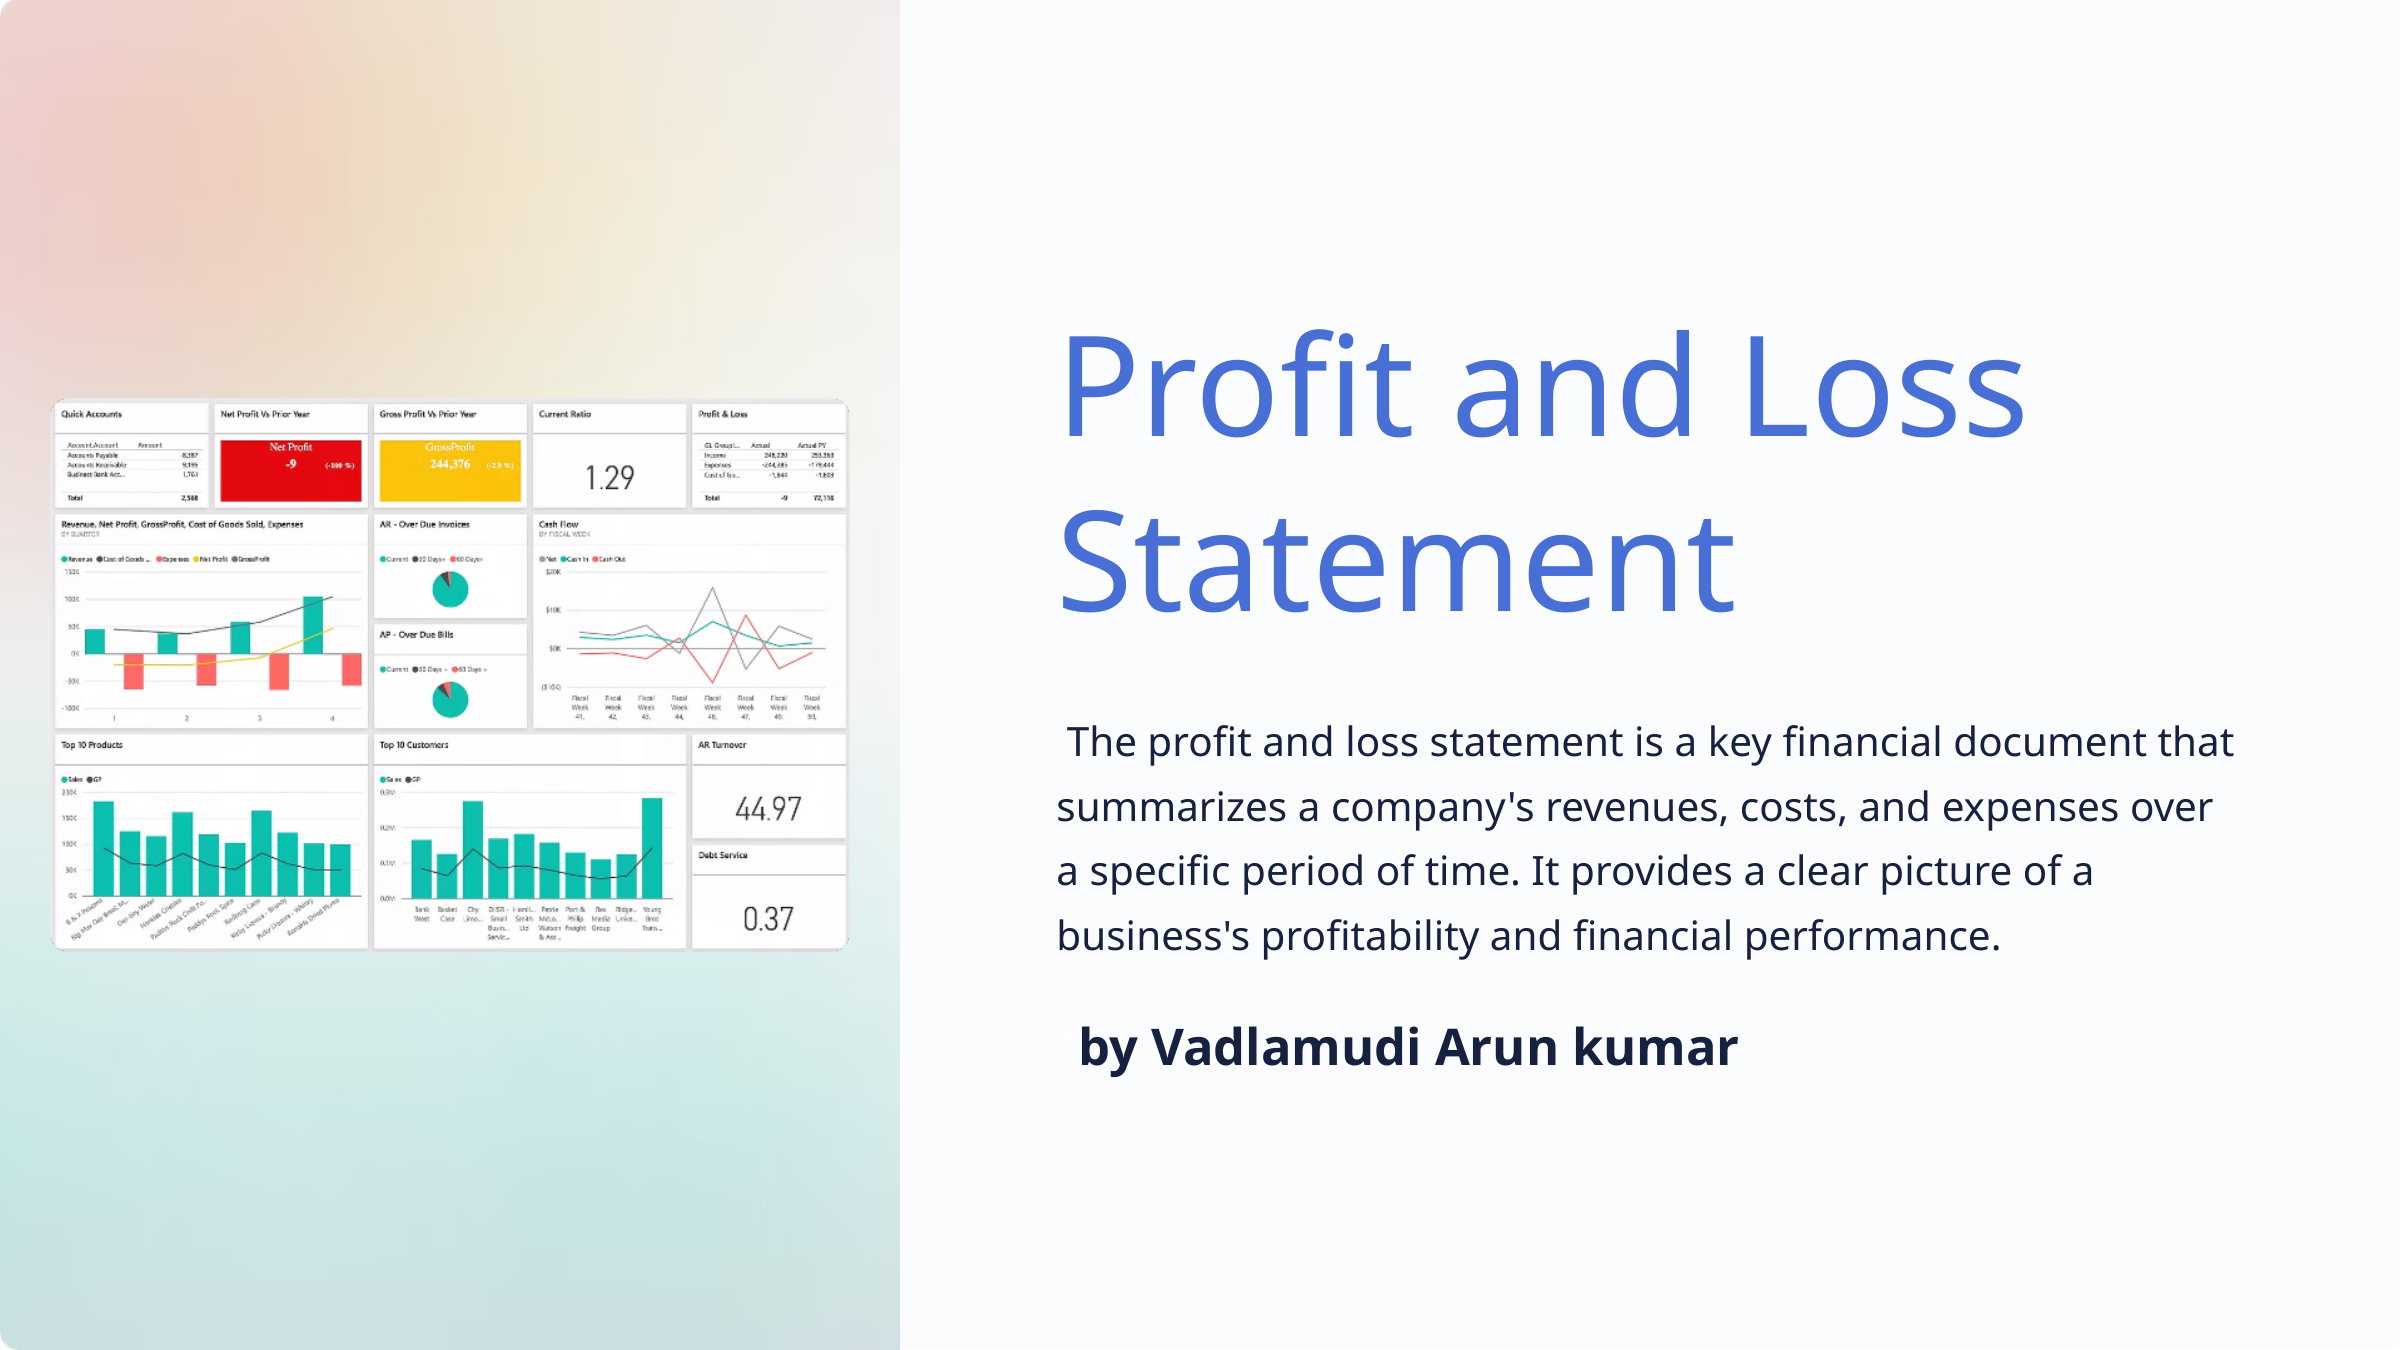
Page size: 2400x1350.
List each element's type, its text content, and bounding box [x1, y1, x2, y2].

text_box Profit and Loss Statement [1041, 282, 2259, 632]
text_box by Vadlamudi Arun kumar [1063, 996, 1715, 1068]
picture [0, 0, 900, 1350]
text_box The profit and loss statement is a key financial document that summarizes a company's revenues, costs, and expenses over a specific period of time. It provides a clear picture of a business's profitability and financial performance. [1041, 692, 2259, 952]
text_box [900, 0, 2400, 1350]
